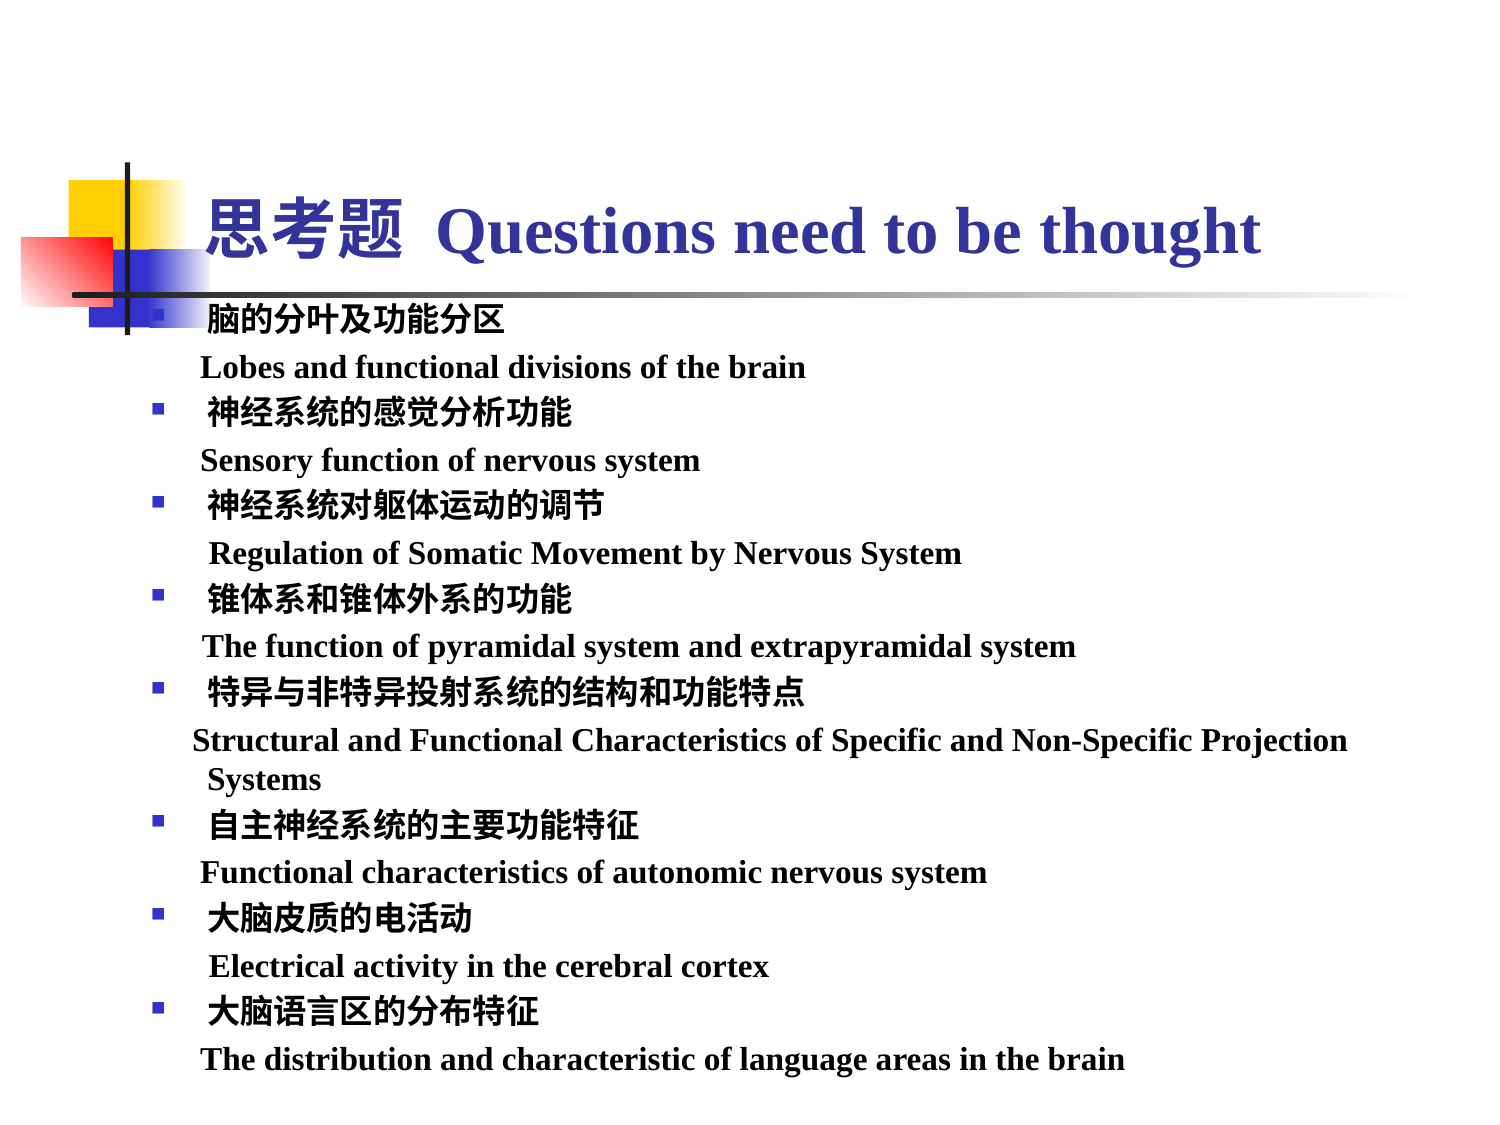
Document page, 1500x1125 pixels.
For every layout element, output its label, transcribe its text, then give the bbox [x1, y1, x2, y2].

title 思考题 Questions need to be thought [188, 34, 1468, 276]
list 脑的分叶及功能分区 Lobes and functional divisions of the brain 神经系统的感觉分析功能 Sensory function of nervous system 神经系统对躯体运动的调节 Regulation of Somatic Movement by Nervous System 锥体系和锥体外系的功能 The function of pyramidal system and extrapyramidal system 特异与非特异投射系统的结构和功能特点 Structural and Functional Characteristics of Specific and Non-Specific Projection Systems 自主神经系统的主要功能特征 Functional characteristics of autonomic nervous system 大脑皮质的电活动 Electrical activity in the cerebral cortex 大脑语言区的分布特征 The distribution and characteristic of language areas in the brain [135, 290, 1448, 1125]
